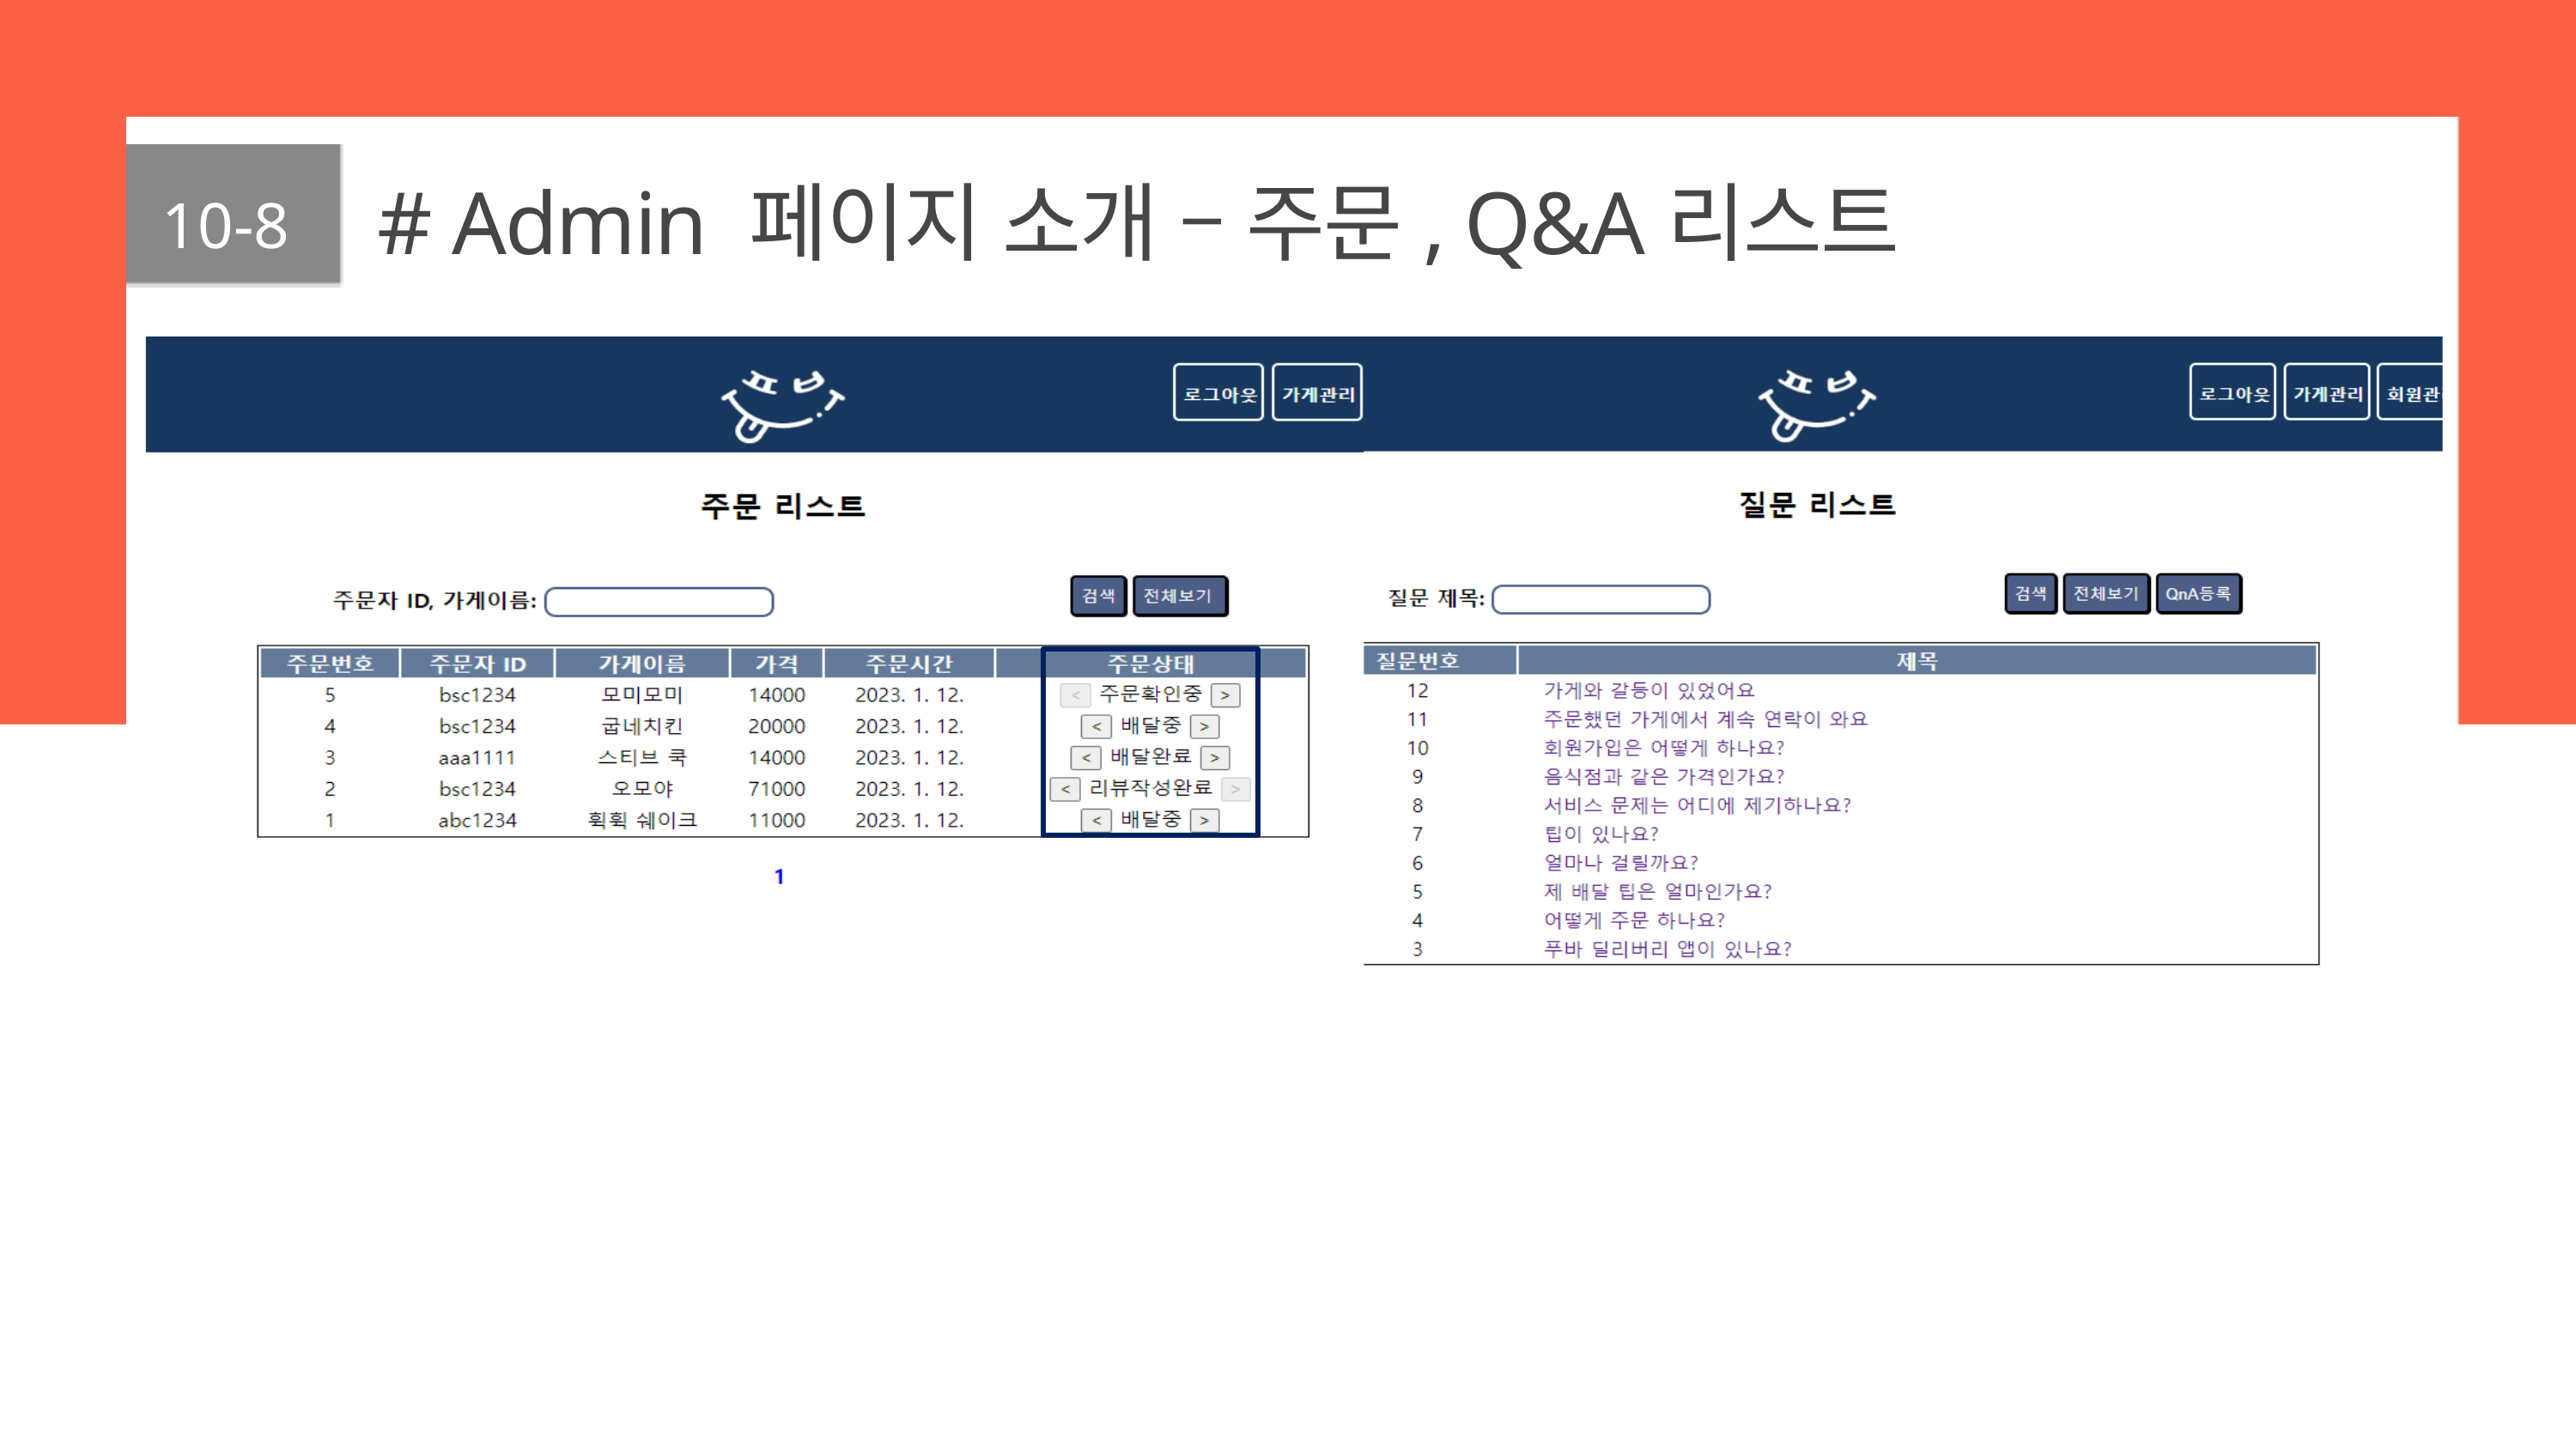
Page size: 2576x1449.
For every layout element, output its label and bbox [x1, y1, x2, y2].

picture [126, 117, 2459, 1331]
text_box [126, 144, 343, 288]
text_box [0, 0, 2576, 724]
